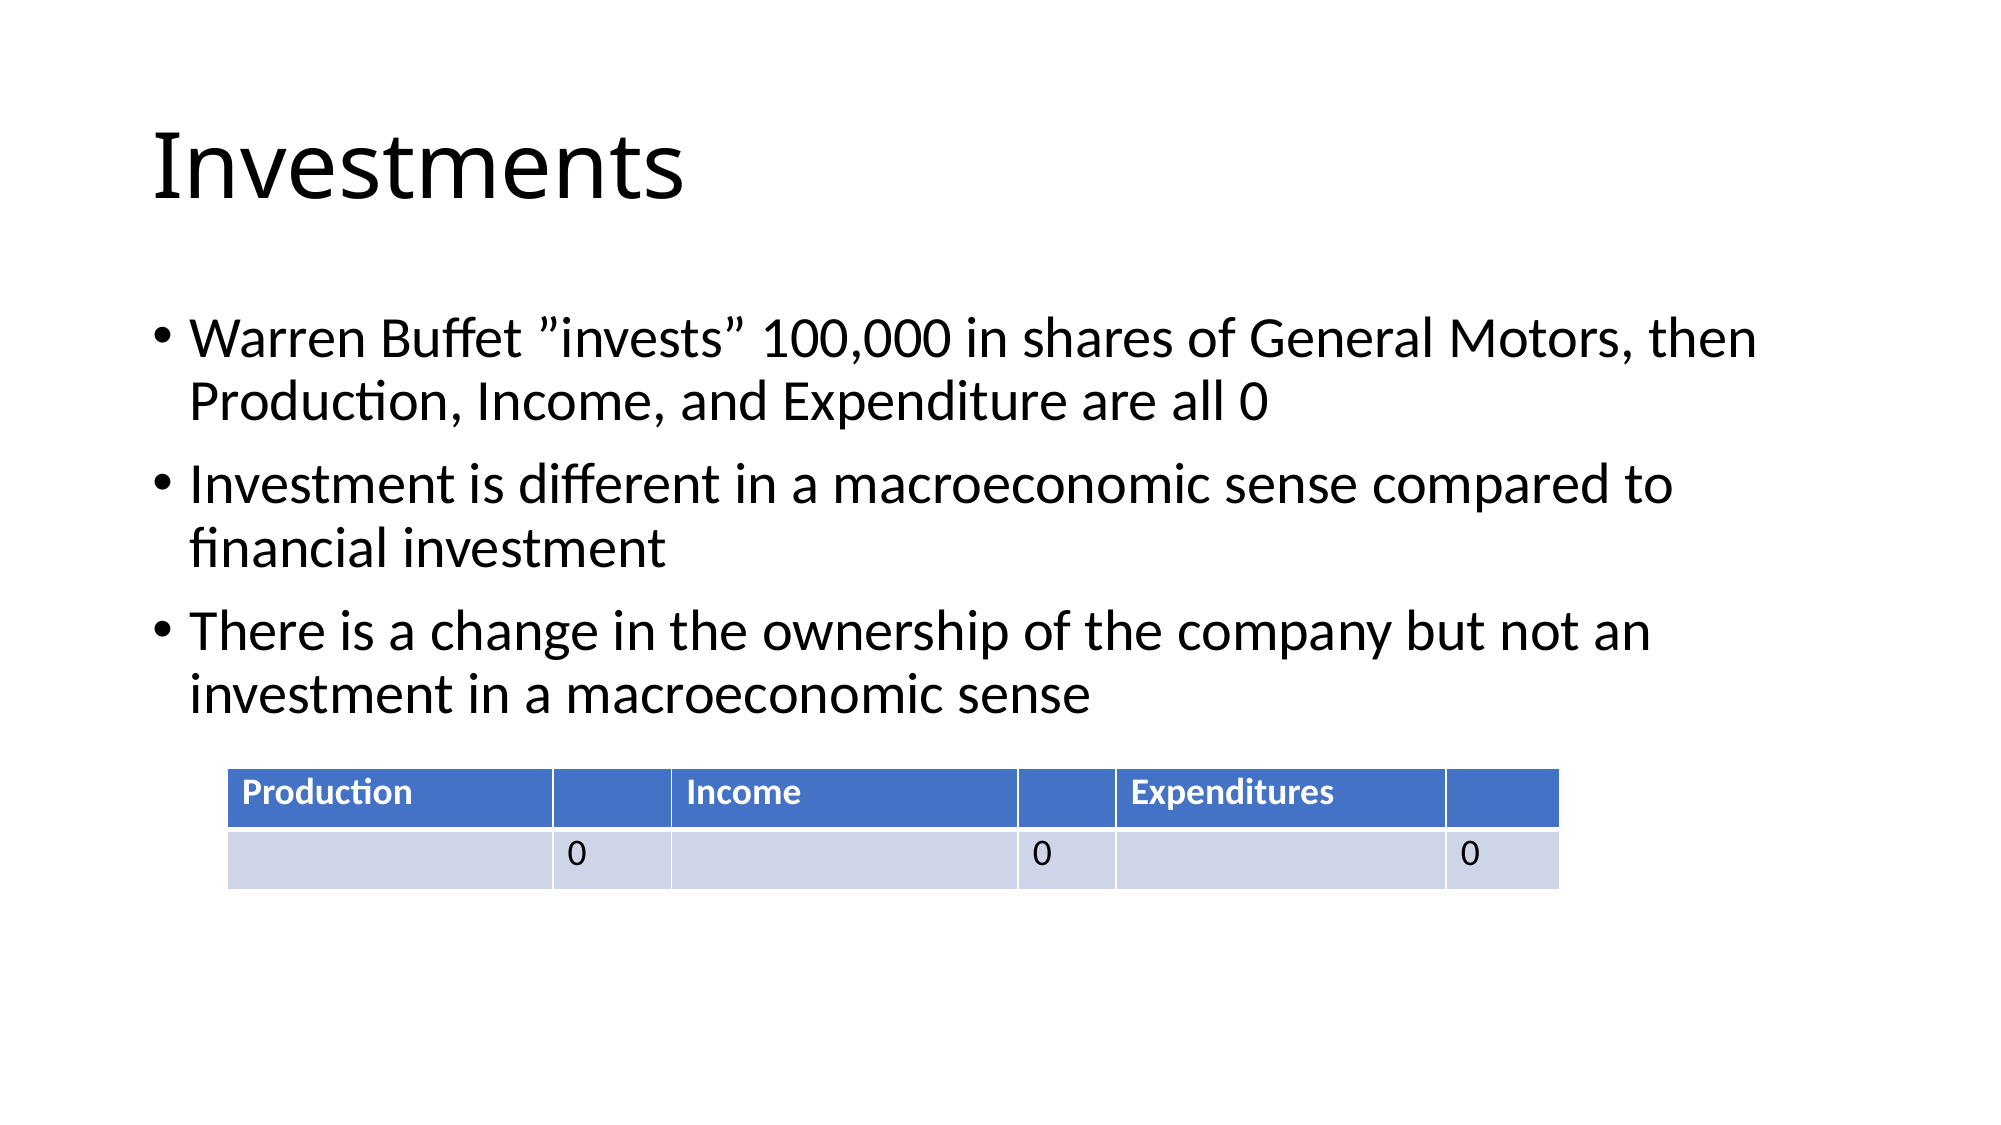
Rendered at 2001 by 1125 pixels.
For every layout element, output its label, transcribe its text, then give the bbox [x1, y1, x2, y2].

table_header [1447, 769, 1559, 827]
table_cell 0 [1447, 832, 1559, 889]
table_cell [228, 832, 552, 889]
table_header [1019, 769, 1115, 827]
table_header Expenditures [1117, 769, 1445, 827]
table_header Production [228, 769, 552, 827]
table_cell [1117, 832, 1445, 889]
list Warren Buffet ”invests” 100,000 in shares of General Motors, then Production, Income, and Expenditure are all 0 Investment is different in a macroeconomic sense compared to financial investment There is a change in the ownership of the company but not an investment in a macroeconomic sense [137, 299, 1863, 1014]
table_header [554, 769, 671, 827]
title Investments [137, 59, 1863, 278]
table_cell 0 [554, 832, 671, 889]
table_header Income [672, 769, 1017, 827]
table_cell 0 [1019, 832, 1115, 889]
table_cell [672, 832, 1017, 889]
